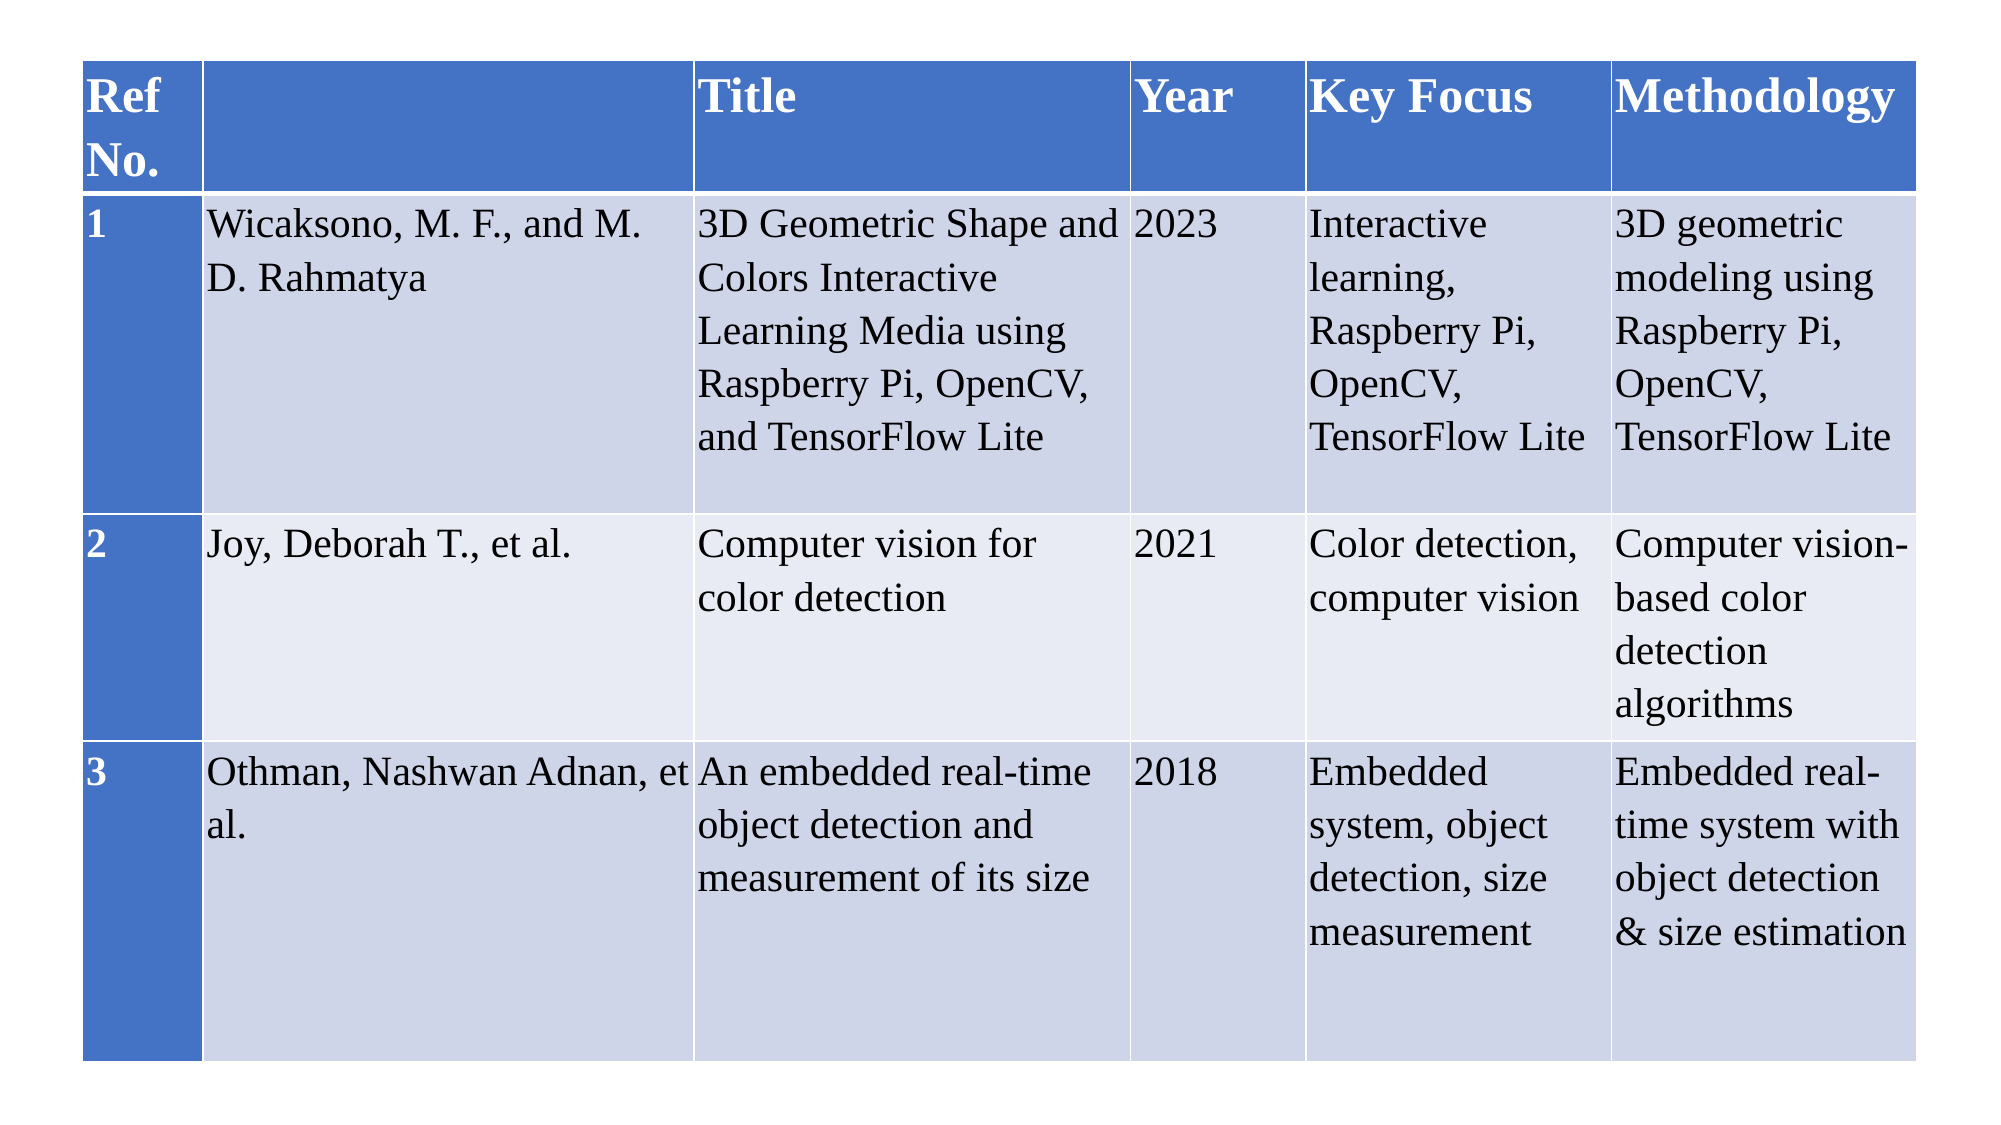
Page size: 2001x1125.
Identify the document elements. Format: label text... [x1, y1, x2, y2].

table_cell 3D Geometric Shape and Colors Interactive Learning Media using Raspberry Pi, OpenCV, and TensorFlow Lite [695, 196, 1130, 513]
table_cell An embedded real-time object detection and measurement of its size [695, 742, 1130, 1061]
table_cell 1 [83, 196, 202, 513]
table_cell Othman, Nashwan Adnan, et al. [204, 742, 693, 1061]
table_cell Color detection, computer vision [1307, 515, 1611, 740]
table_cell Interactive learning, Raspberry Pi, OpenCV, TensorFlow Lite [1307, 196, 1611, 513]
table_cell 2023 [1131, 196, 1305, 513]
table_header Year [1131, 61, 1305, 191]
table_cell 3D geometric modeling using Raspberry Pi, OpenCV, TensorFlow Lite [1612, 196, 1916, 513]
table_header Methodology [1612, 61, 1916, 191]
table_header [204, 61, 693, 191]
table_cell 2 [83, 515, 202, 740]
table_cell 2021 [1131, 515, 1305, 740]
table_header Ref No. [83, 61, 202, 191]
table_cell Joy, Deborah T., et al. [204, 515, 693, 740]
table_cell Computer vision for color detection [695, 515, 1130, 740]
table_cell Embedded system, object detection, size measurement [1307, 742, 1611, 1061]
table_cell 3 [83, 742, 202, 1061]
table_cell Wicaksono, M. F., and M. D. Rahmatya [204, 196, 693, 513]
table_cell Computer vision-based color detection algorithms [1612, 515, 1916, 740]
table_header Key Focus [1307, 61, 1611, 191]
table_cell 2018 [1131, 742, 1305, 1061]
table_cell Embedded real-time system with object detection & size estimation [1612, 742, 1916, 1061]
table_header Title [695, 61, 1130, 191]
